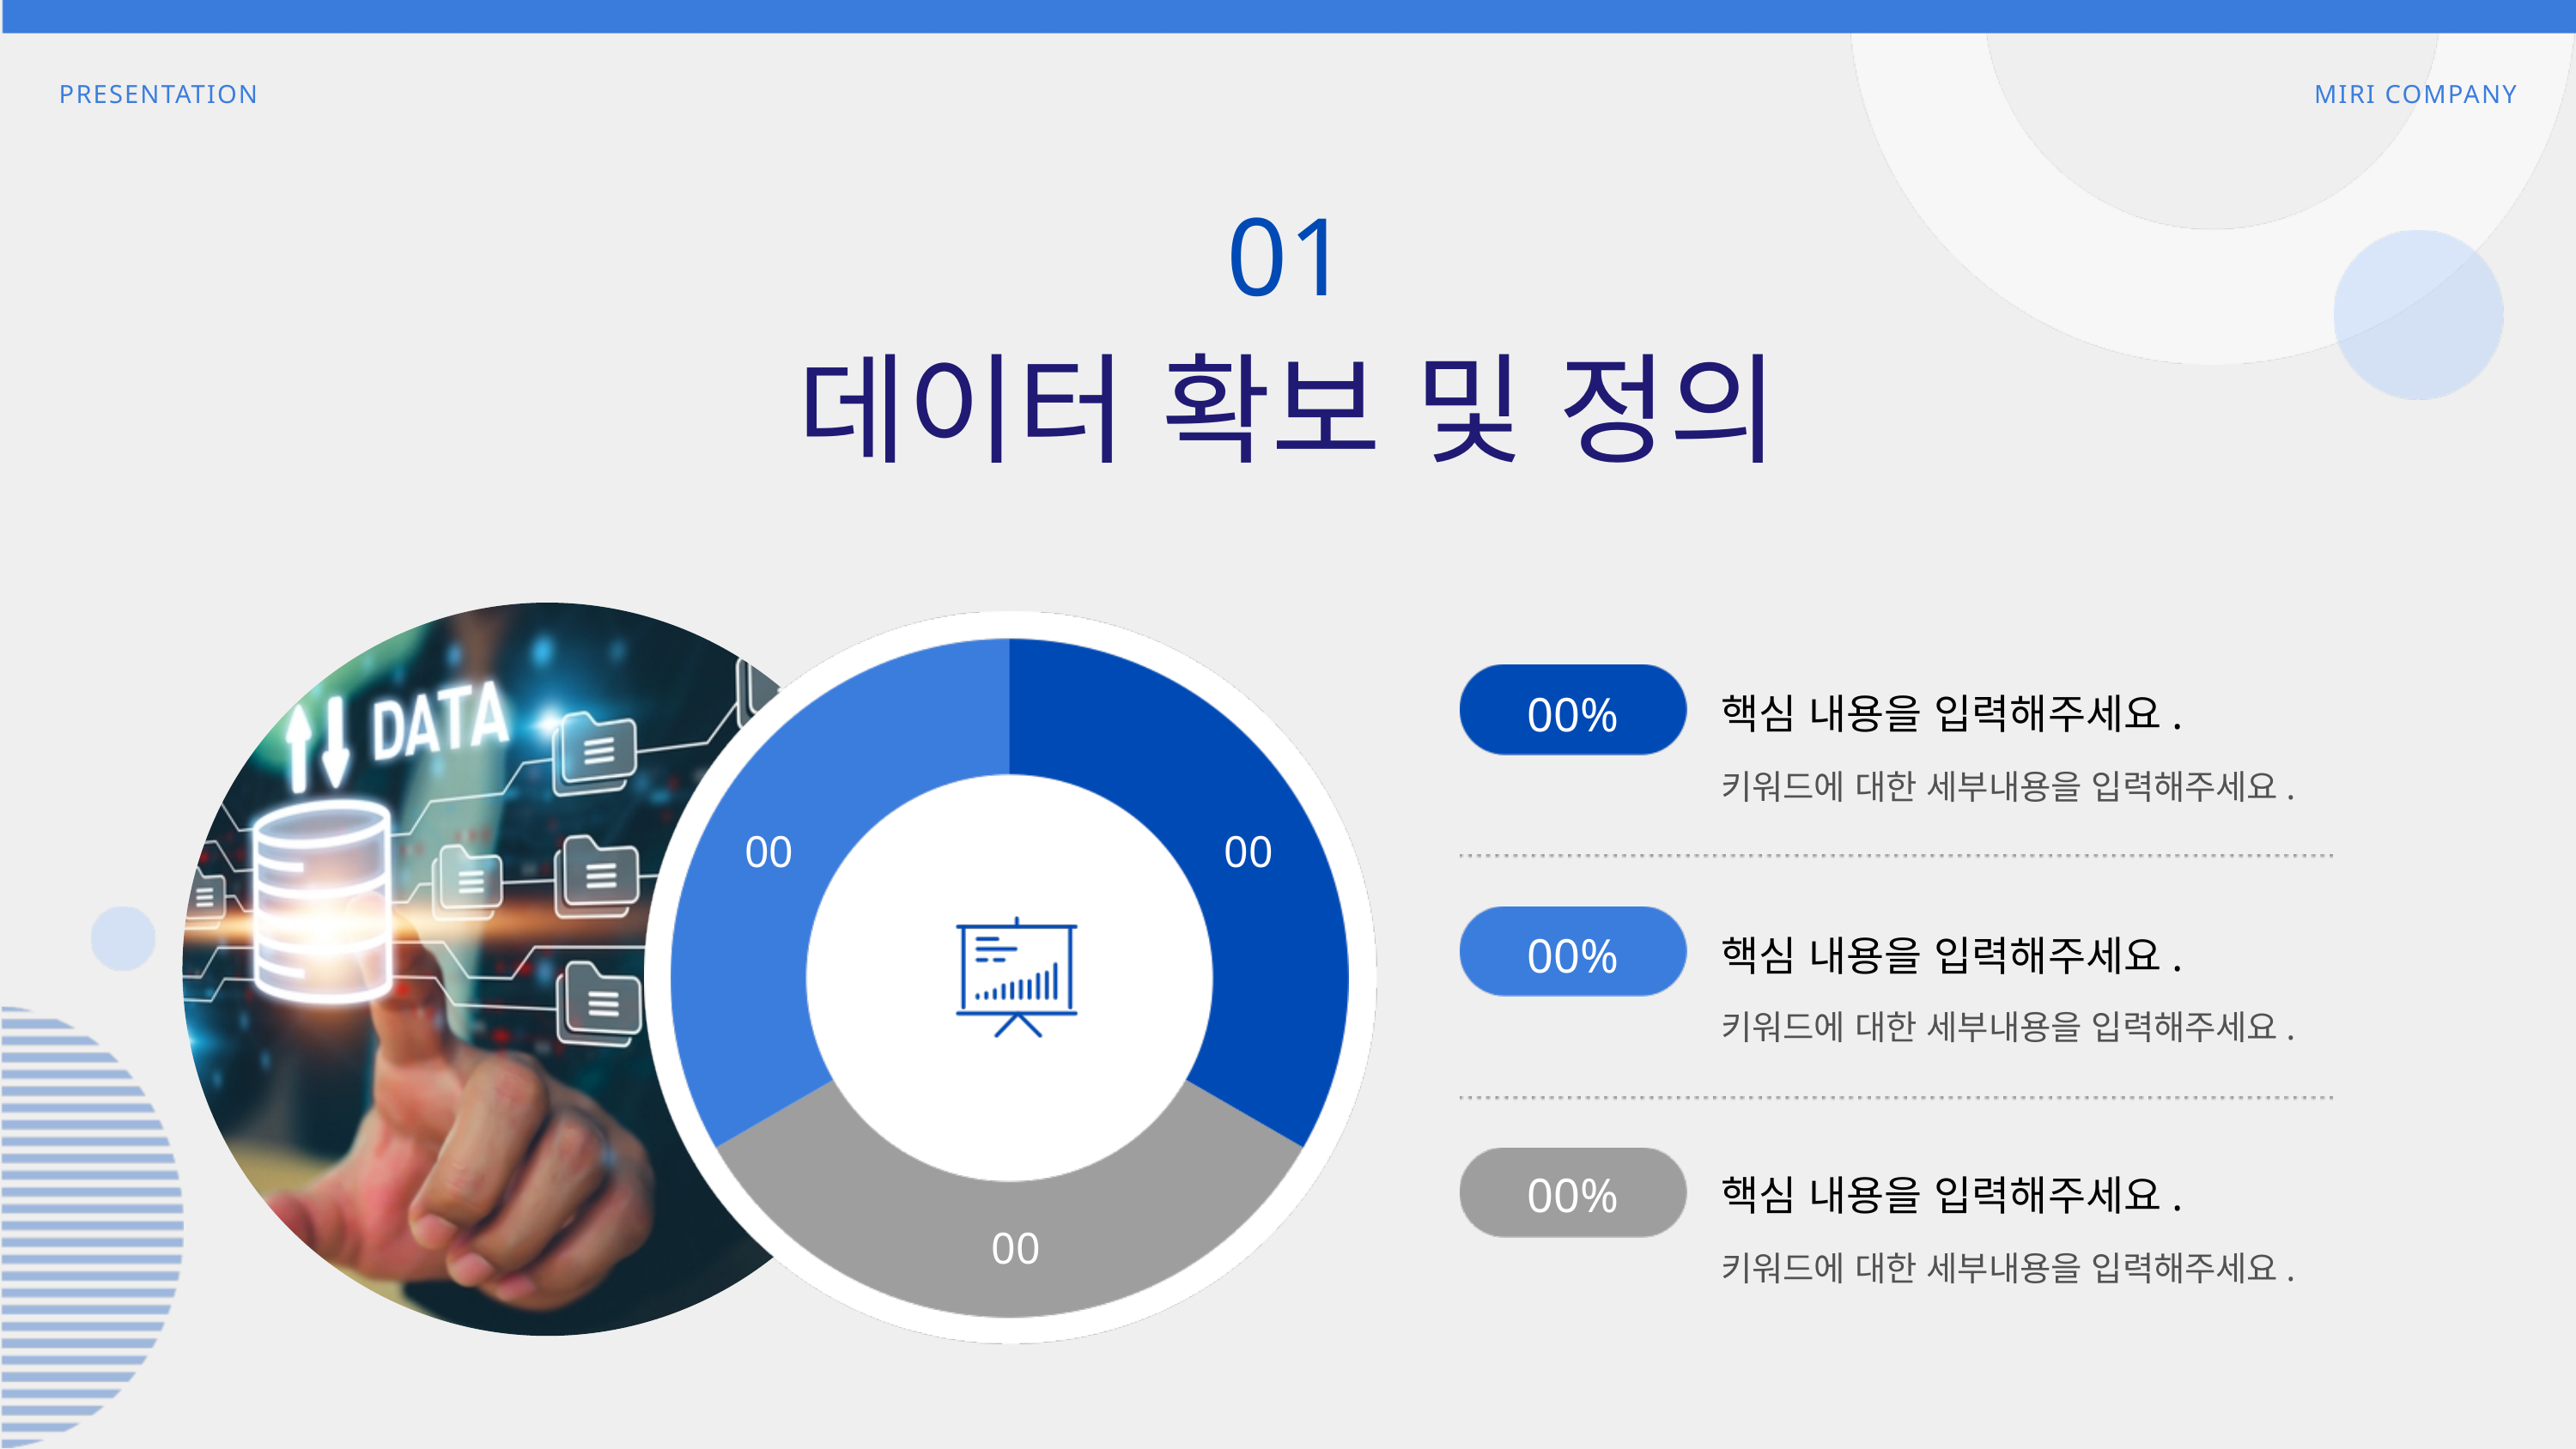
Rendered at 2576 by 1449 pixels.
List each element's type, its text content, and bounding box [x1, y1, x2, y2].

text_box PRESENTATION [58, 71, 380, 107]
text_box 키워드에 대한 세부내용을 입력해주세요. [1721, 997, 2336, 1045]
text_box 01 [1145, 182, 1270, 327]
picture [1459, 664, 1687, 755]
picture [90, 906, 156, 972]
text_box 키워드에 대한 세부내용을 입력해주세요. [1721, 758, 2336, 805]
picture [0, 0, 2576, 1365]
text_box 핵심 내용을 입력해주세요. [1721, 920, 2356, 980]
text_box 키워드에 대한 세부내용을 입력해주세요. [1721, 1239, 2336, 1286]
text_box 데이터 확보 및 정의 [638, 327, 1270, 495]
picture [1459, 1095, 2333, 1100]
text_box 핵심 내용을 입력해주세요. [1721, 679, 2356, 739]
text_box 데이터 확보 및 정의 [1316, 327, 1938, 495]
text_box 01 [1316, 182, 1431, 327]
picture [1459, 906, 1687, 997]
picture [1459, 1148, 1687, 1238]
text_box 핵심 내용을 입력해주세요. [1721, 1161, 2356, 1220]
picture [1459, 854, 2333, 859]
